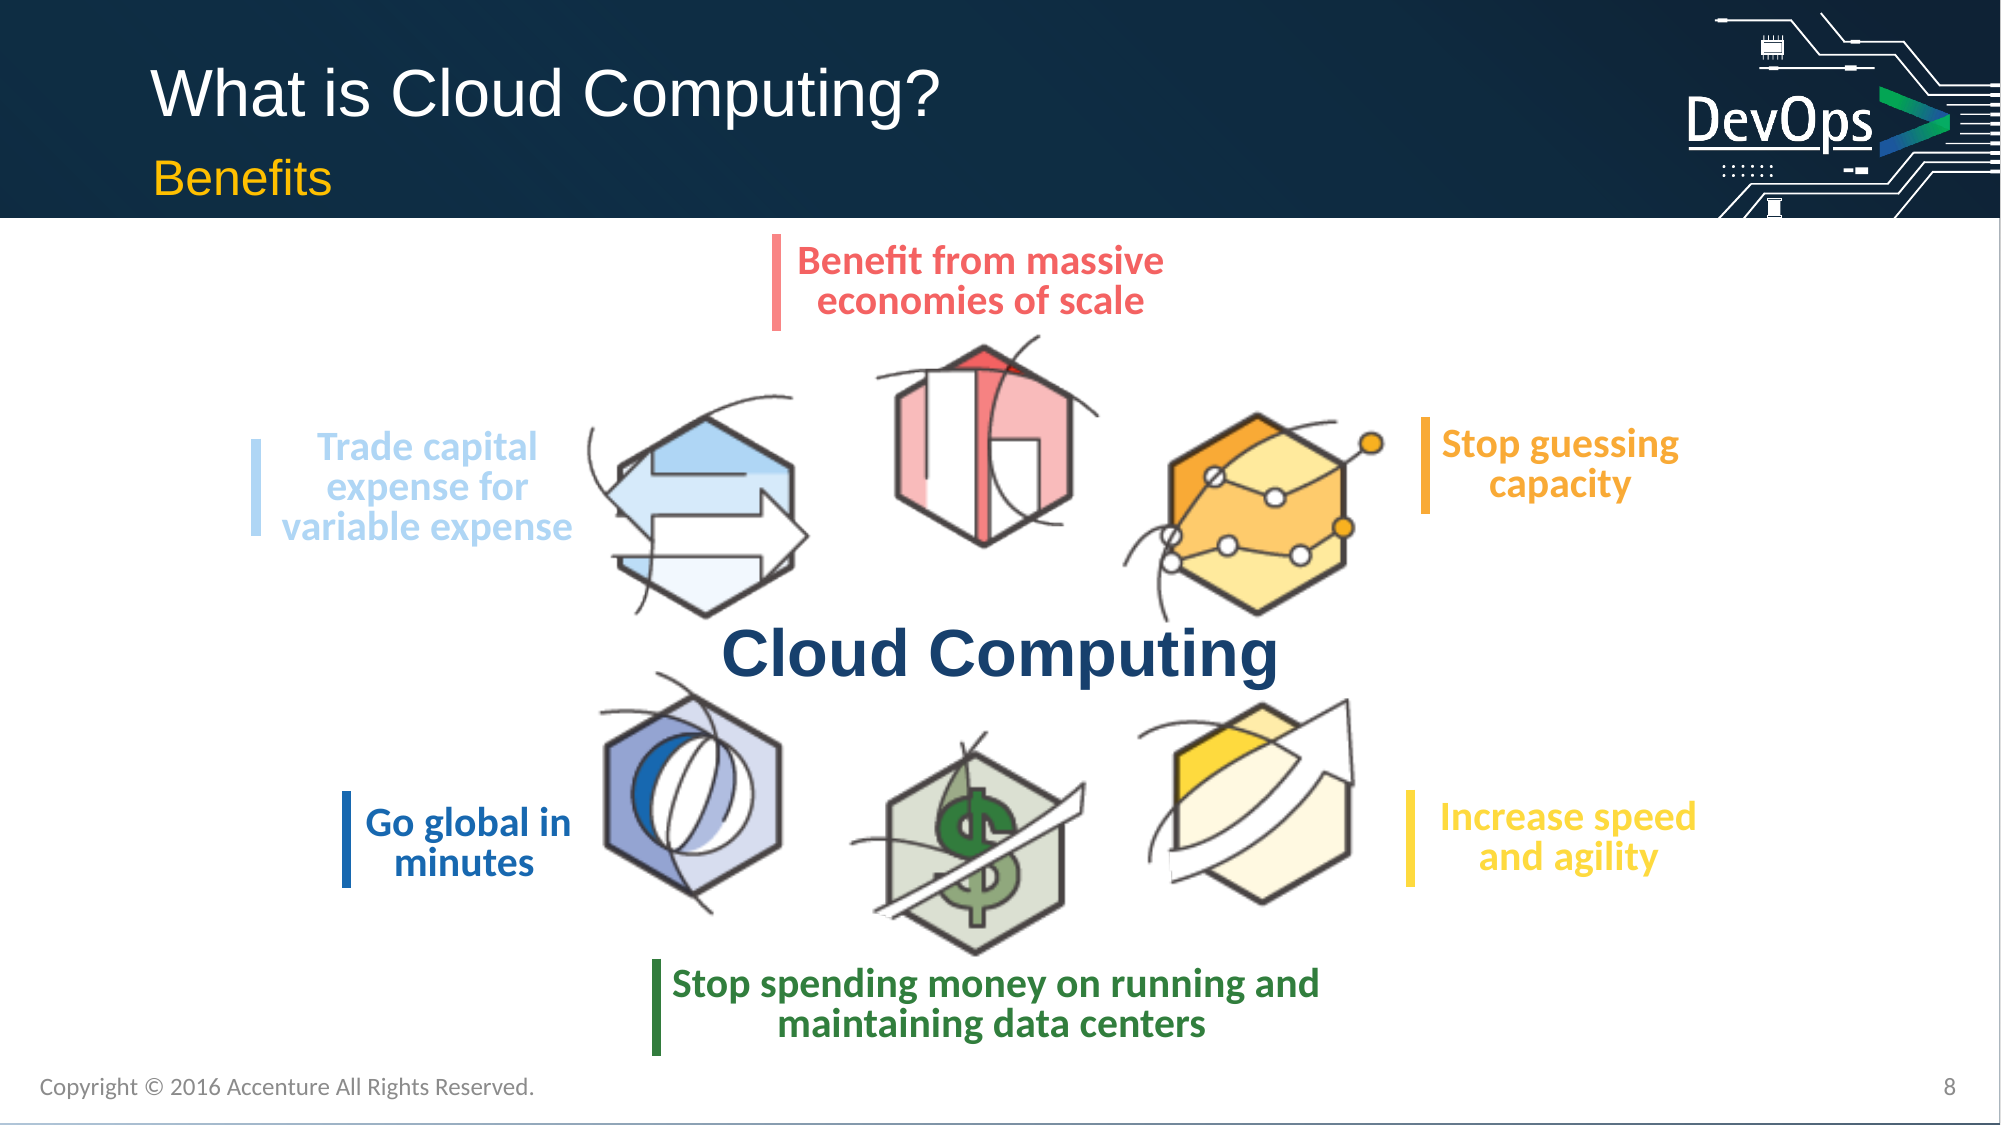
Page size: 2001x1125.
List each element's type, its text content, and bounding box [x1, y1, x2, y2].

picture [1922, 84, 1952, 93]
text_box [346, 671, 857, 935]
text_box Cloud Computing [706, 617, 1296, 697]
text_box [1102, 390, 1733, 640]
text_box Benefits [137, 138, 1619, 213]
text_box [776, 233, 1182, 572]
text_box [1106, 680, 1749, 930]
picture [1911, 154, 1952, 159]
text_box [247, 392, 869, 640]
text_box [633, 730, 1360, 1056]
text_box What is Cloud Computing? [135, 42, 1617, 137]
picture [1686, 84, 1952, 159]
